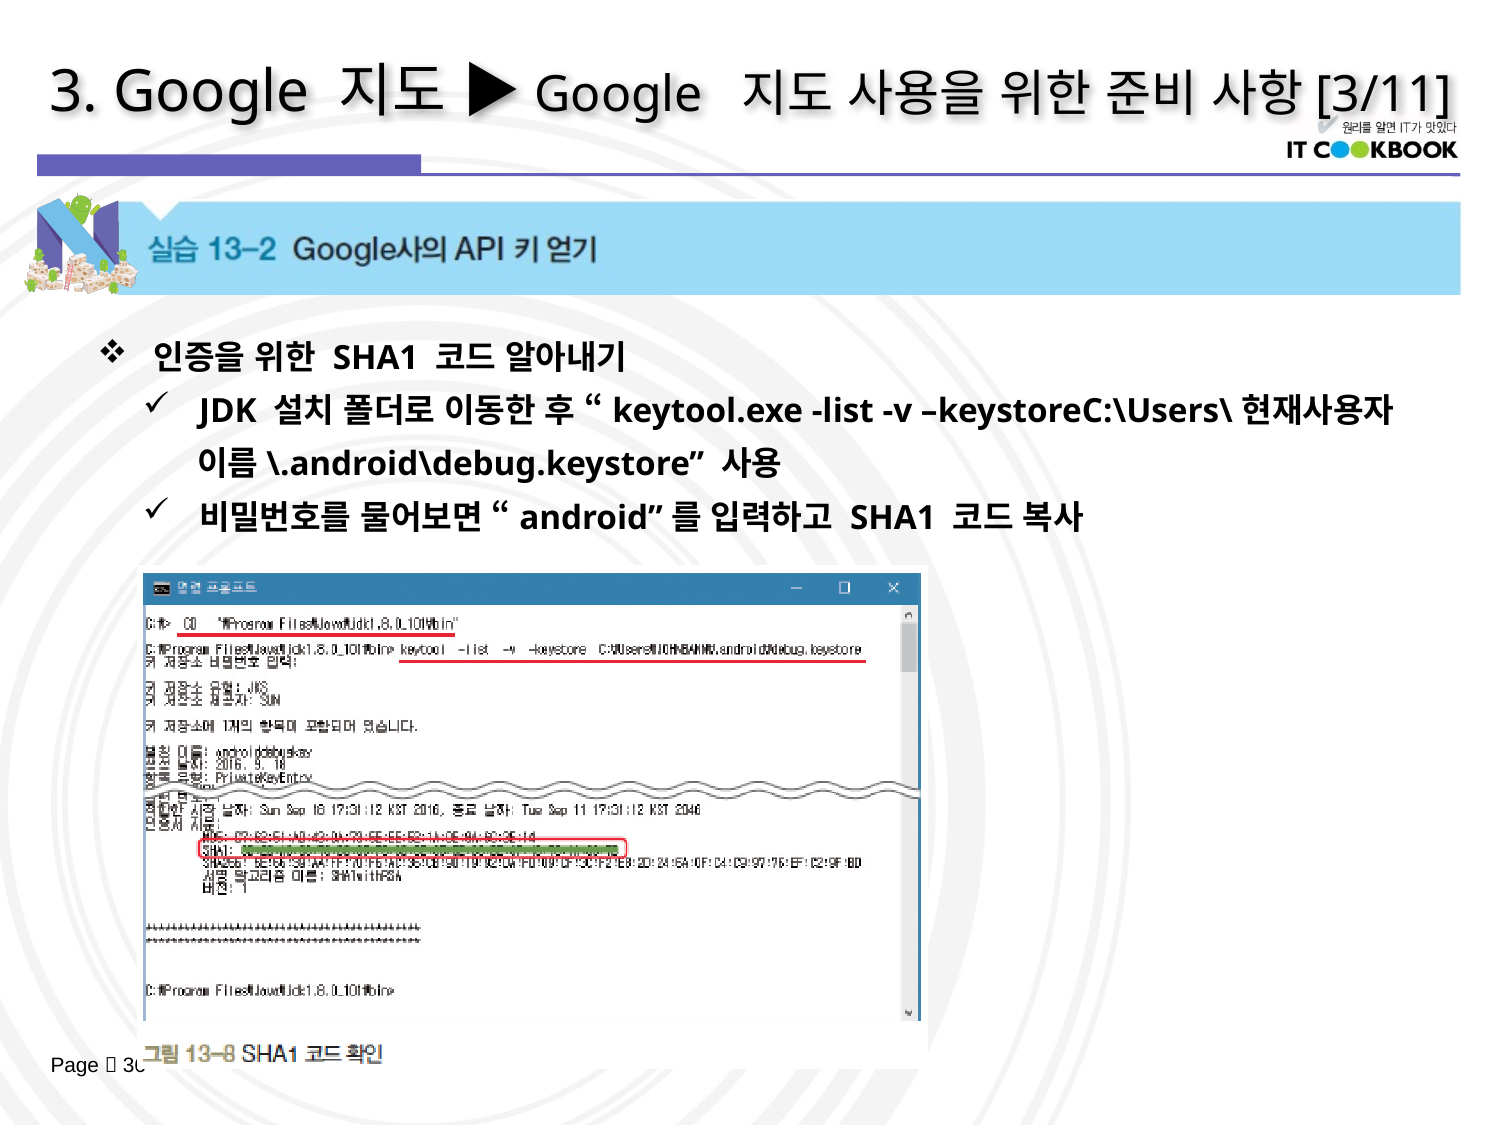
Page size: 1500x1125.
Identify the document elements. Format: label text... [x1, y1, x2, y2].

list 인증을 위한 SHA1 코드 알아내기 JDK 설치 폴더로 이동한 후 “keytool.exe -list -v –keystoreC:\Users\현재사용자 이름\.android\debug.keystore” 사용 비밀번호를 물어보면 “android”를 입력하고 SHA1 코드 복사 [54, 335, 1500, 1051]
picture [0, 35, 1500, 1125]
title 3. Google 지도 ▶Google 지도 사용을 위한 준비 사항[3/11] [48, 53, 1500, 161]
